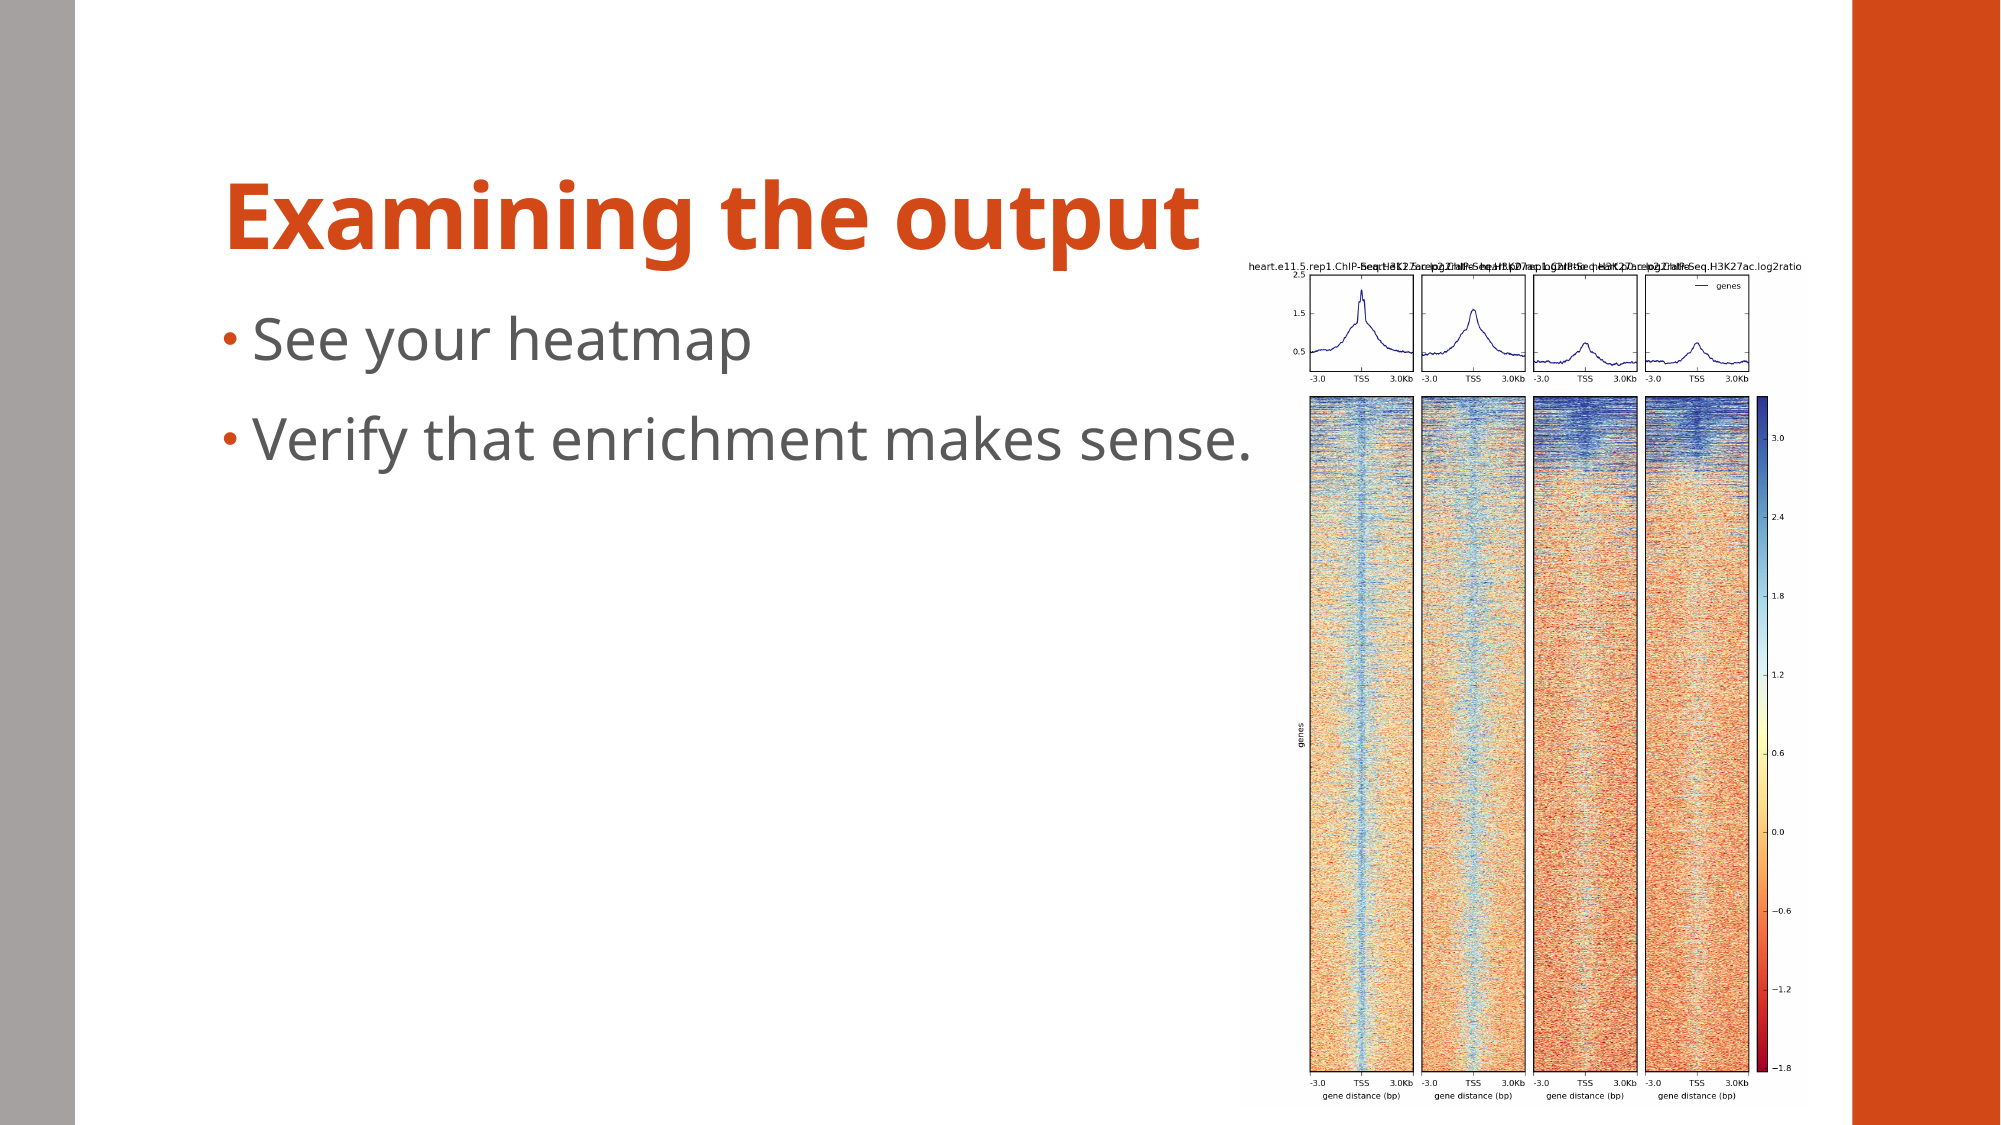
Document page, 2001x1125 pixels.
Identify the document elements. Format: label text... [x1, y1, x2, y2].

picture [1240, 255, 1810, 1107]
list See your heatmap Verify that enrichment makes sense. [206, 299, 1234, 1014]
title Examining the output [206, 48, 1797, 278]
